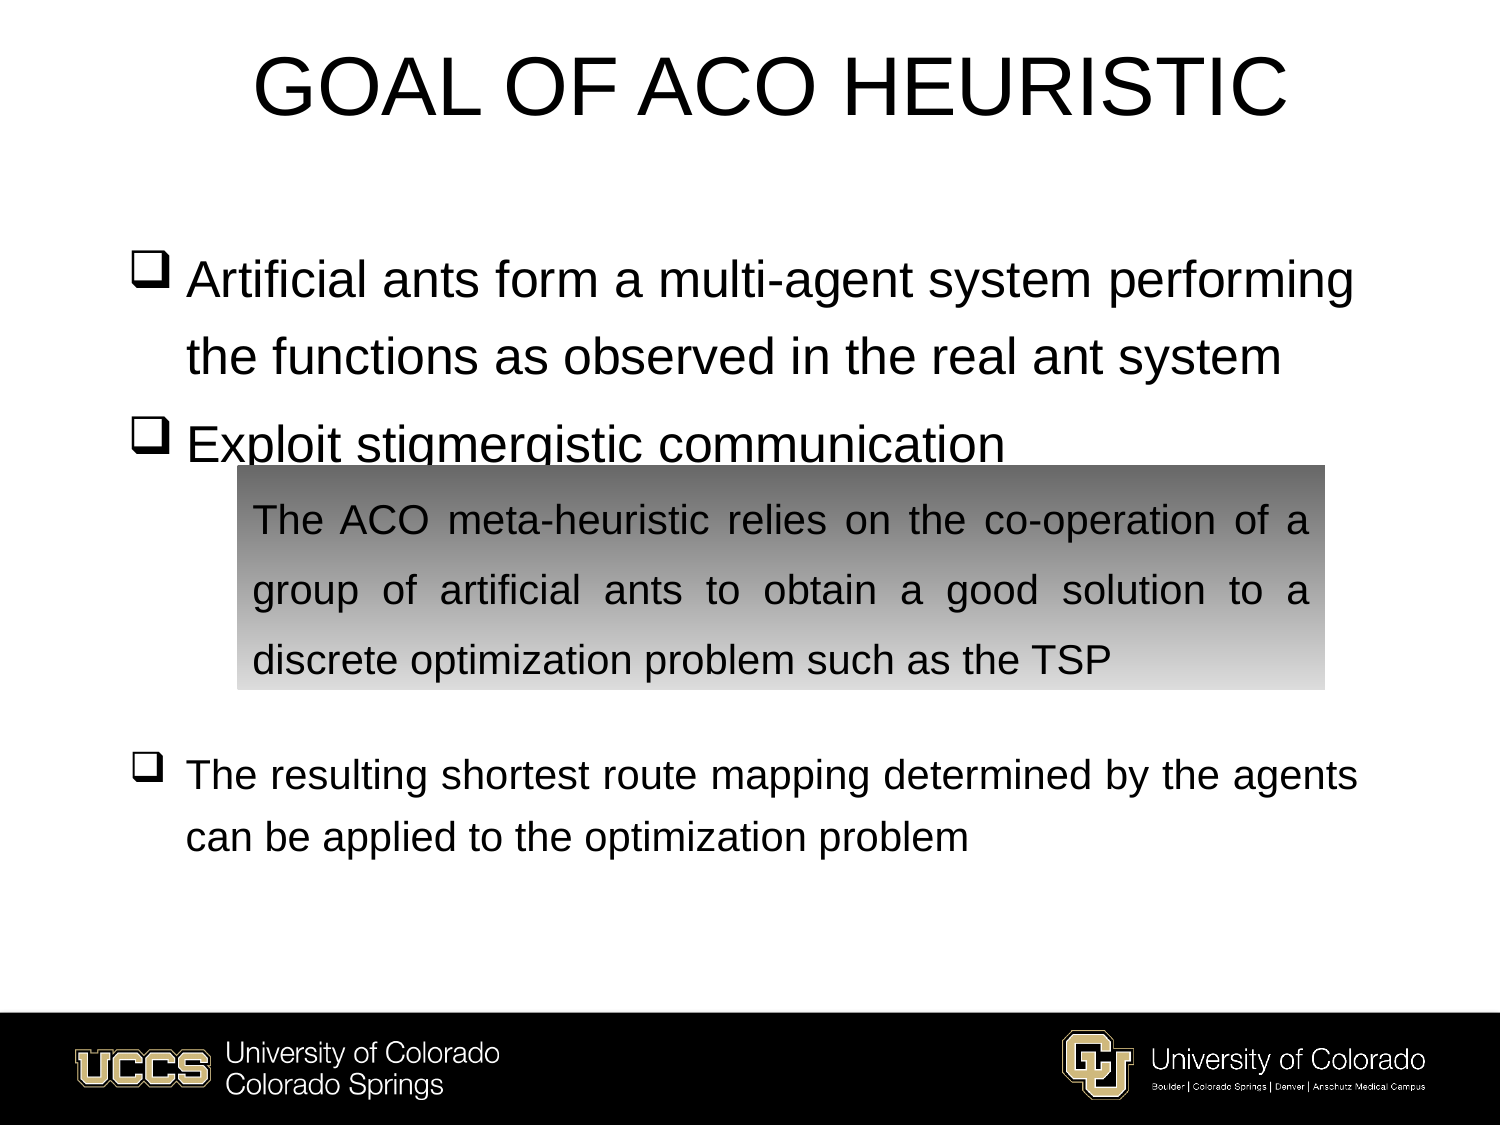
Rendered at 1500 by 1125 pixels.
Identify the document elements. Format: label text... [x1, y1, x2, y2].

title GOAL OF ACO HEURISTIC [237, 24, 1400, 150]
text_box The ACO meta-heuristic relies on the co-operation of a group of artificial ants to obtain a good solution to a discrete optimization problem such as the TSP [237, 465, 1325, 690]
picture [75, 1041, 499, 1100]
picture [1062, 1030, 1425, 1100]
list Artificial ants form a multi-agent system performing the functions as observed in the real ant system Exploit stigmergistic communication [112, 222, 1372, 488]
text_box The resulting shortest route mapping determined by the agents can be applied to the optimization problem [114, 727, 1374, 868]
